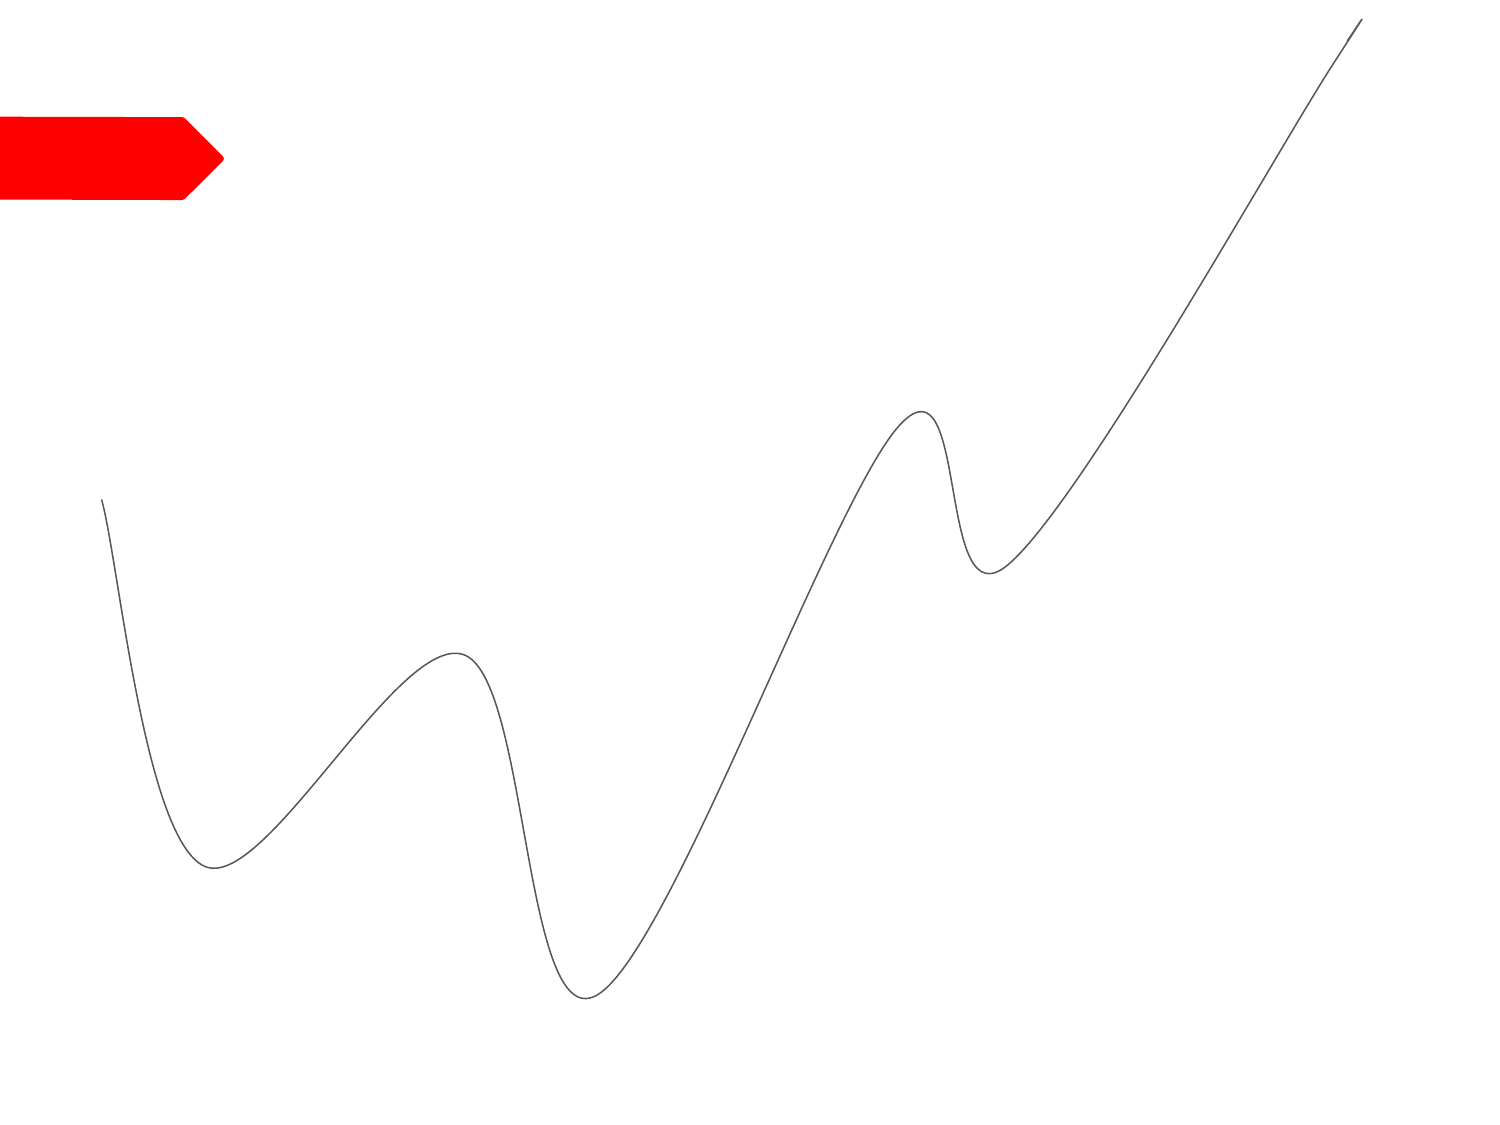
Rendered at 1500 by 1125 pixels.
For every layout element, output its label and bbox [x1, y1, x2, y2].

text_box [101, 19, 1362, 999]
